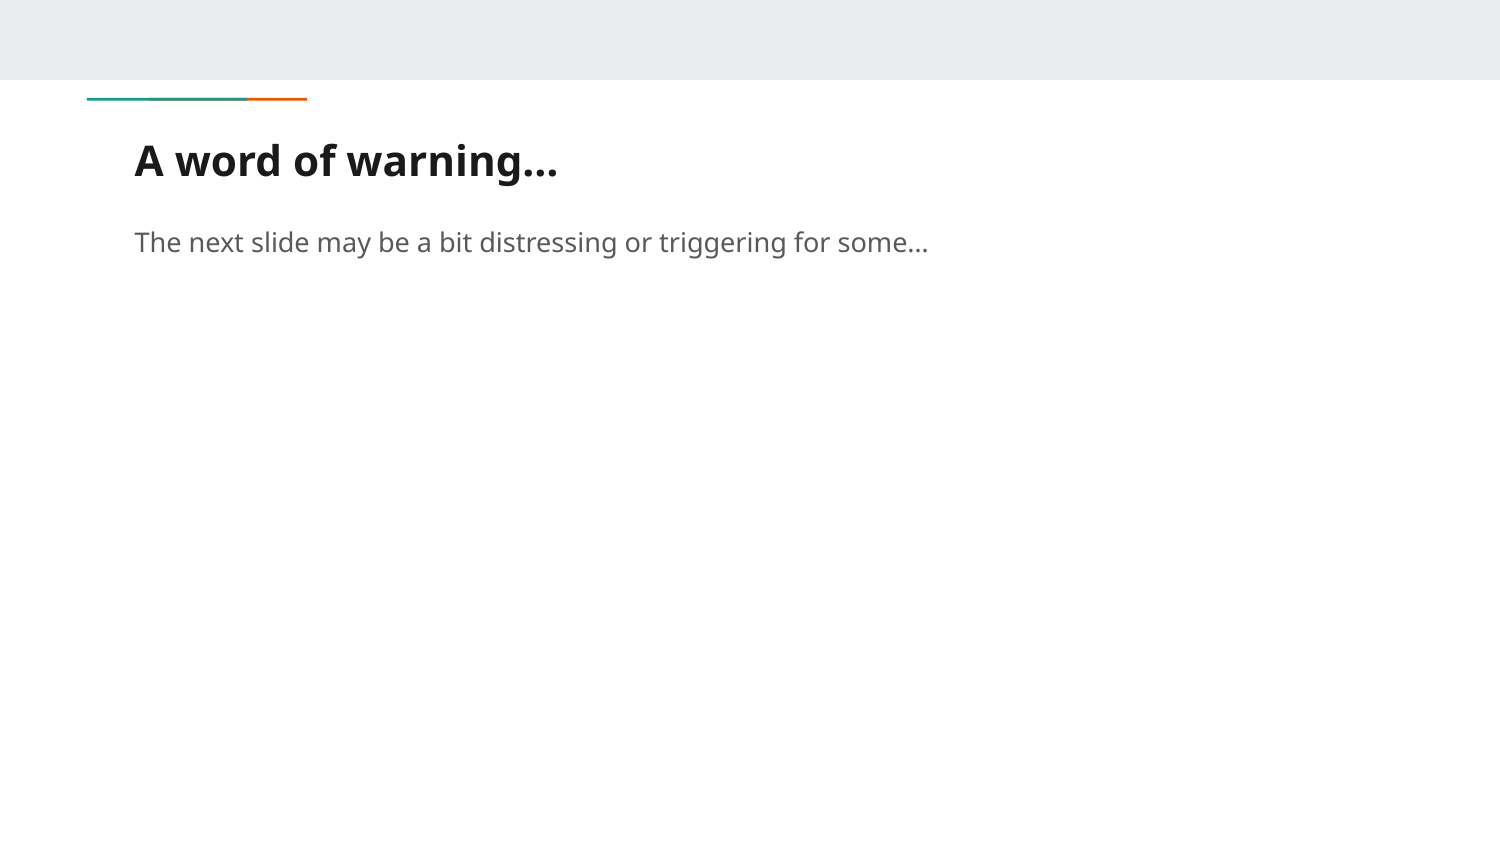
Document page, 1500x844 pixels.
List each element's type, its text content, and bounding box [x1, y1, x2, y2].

title A word of warning… [119, 116, 1381, 203]
list The next slide may be a bit distressing or triggering for some… [119, 203, 1381, 575]
